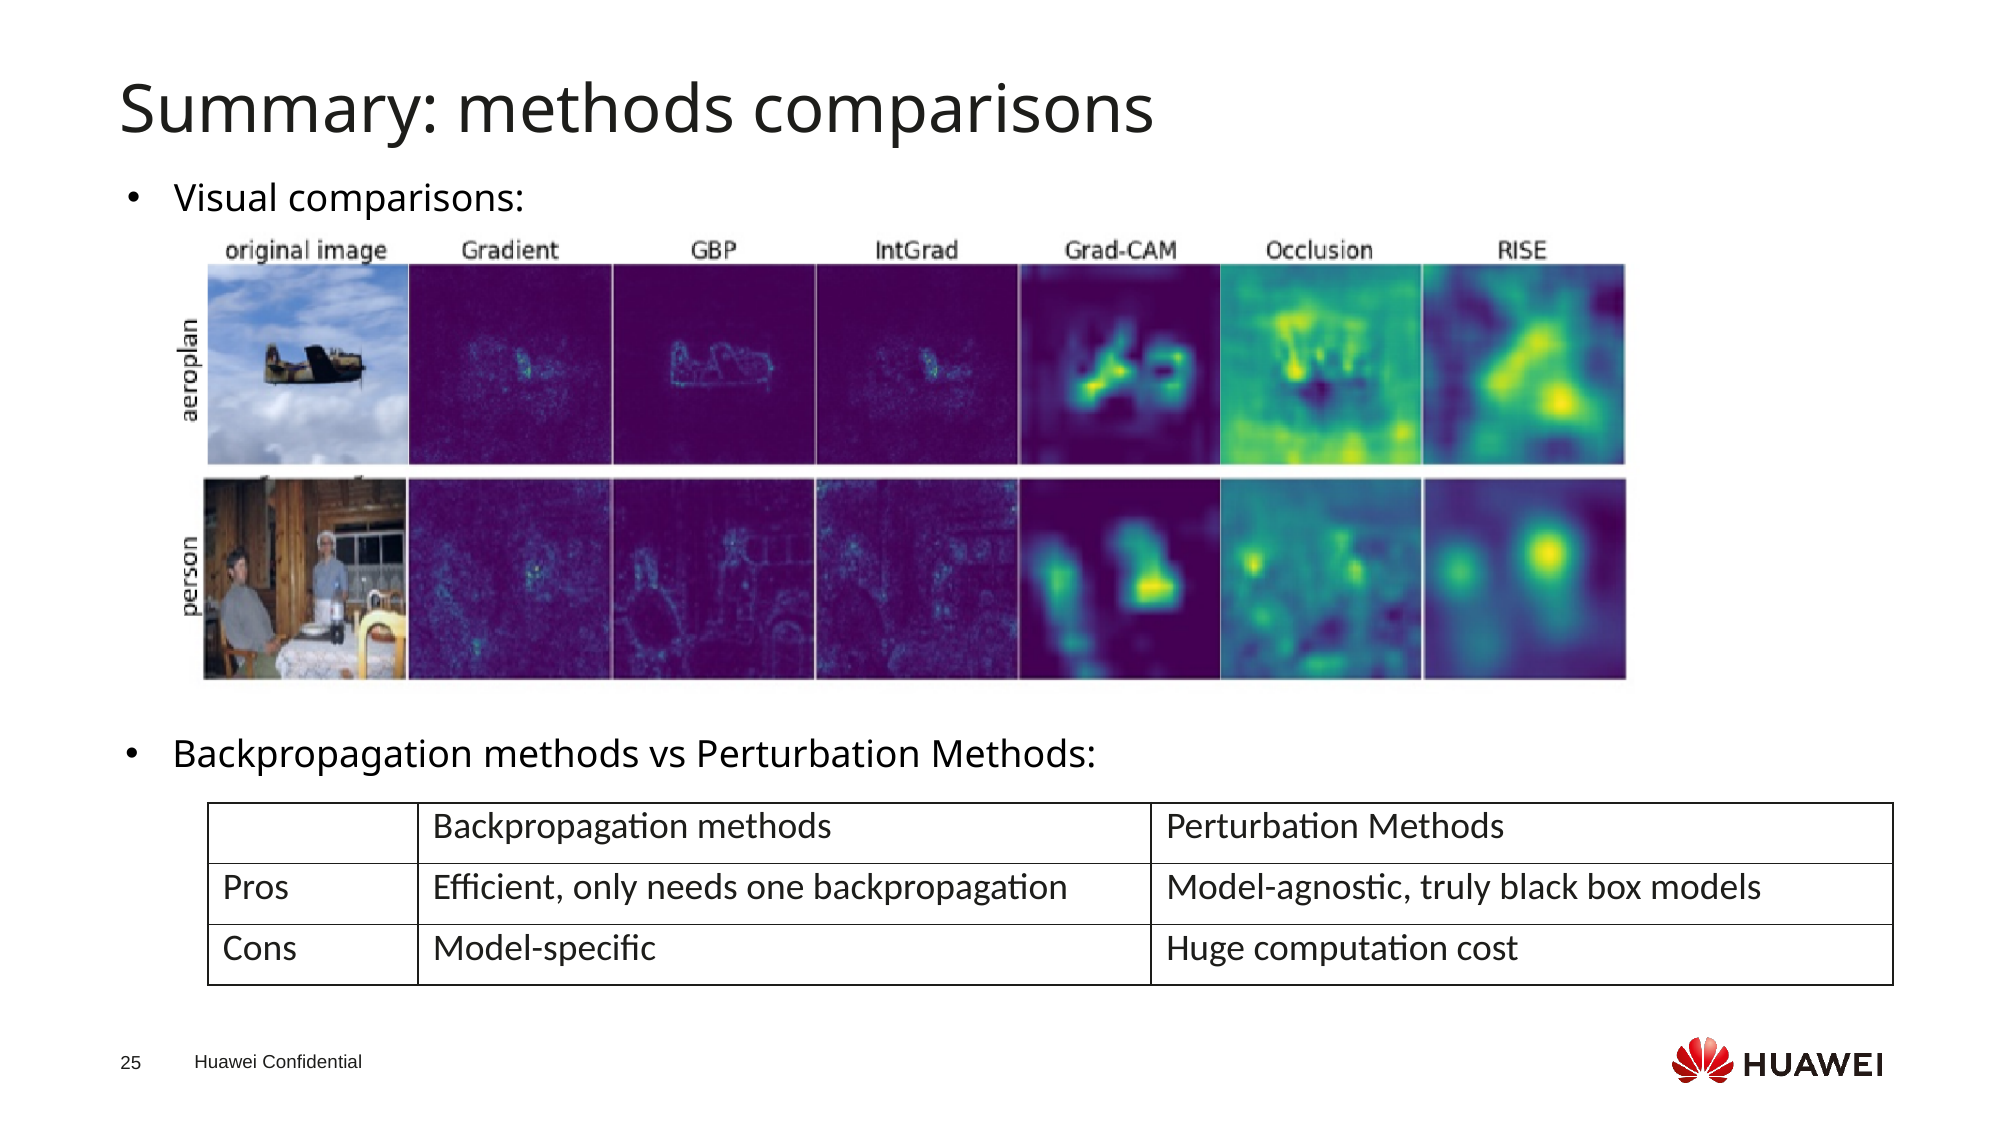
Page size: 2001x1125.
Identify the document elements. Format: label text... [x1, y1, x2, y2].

text_box Visual comparisons: [127, 174, 555, 218]
table_cell Cons [209, 925, 417, 984]
table_cell Pros [209, 864, 417, 924]
table_header Backpropagation methods [419, 804, 1150, 863]
table_header [209, 804, 417, 863]
picture [1220, 218, 1663, 694]
text_box [129, 144, 1891, 914]
table_cell Model-specific [419, 925, 1150, 984]
picture [1672, 1037, 1882, 1083]
table_cell Efficient, only needs one backpropagation [419, 864, 1150, 924]
table_header Perturbation Methods [1152, 804, 1892, 863]
table_cell Model-agnostic, truly black box models [1152, 864, 1892, 924]
text_box Backpropagation methods vs Perturbation Methods: [125, 729, 1151, 775]
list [106, 218, 1220, 694]
subtitle Summary: methods comparisons [119, 74, 1882, 218]
table_cell Huge computation cost [1152, 925, 1892, 984]
